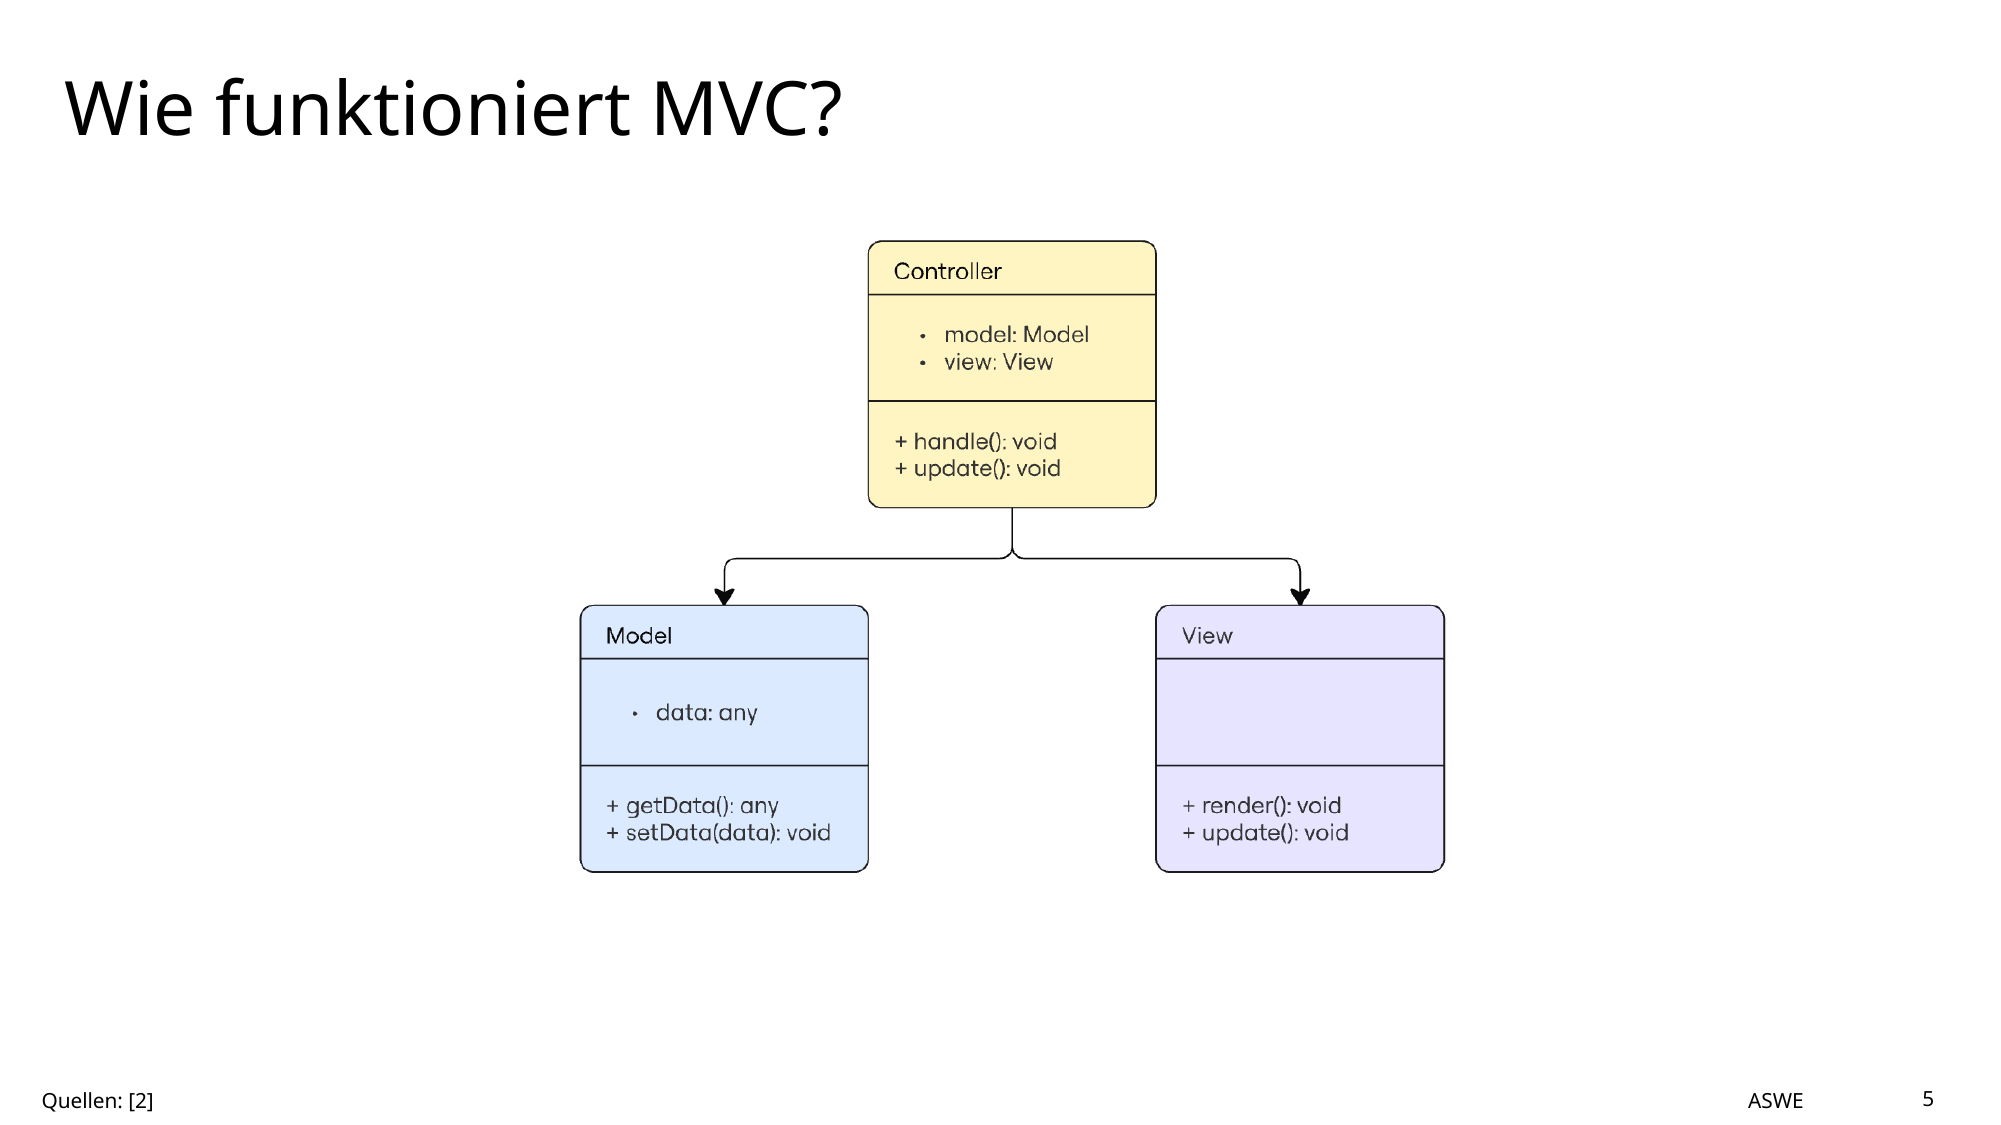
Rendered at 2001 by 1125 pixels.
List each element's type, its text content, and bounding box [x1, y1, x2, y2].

text_box Quellen: [2] [41, 1086, 546, 1114]
slide_number 5 [1881, 1074, 1935, 1125]
title Wie funktioniert MVC? [64, 60, 1118, 226]
footer ASWE [516, 1074, 1804, 1125]
picture [491, 221, 1509, 904]
